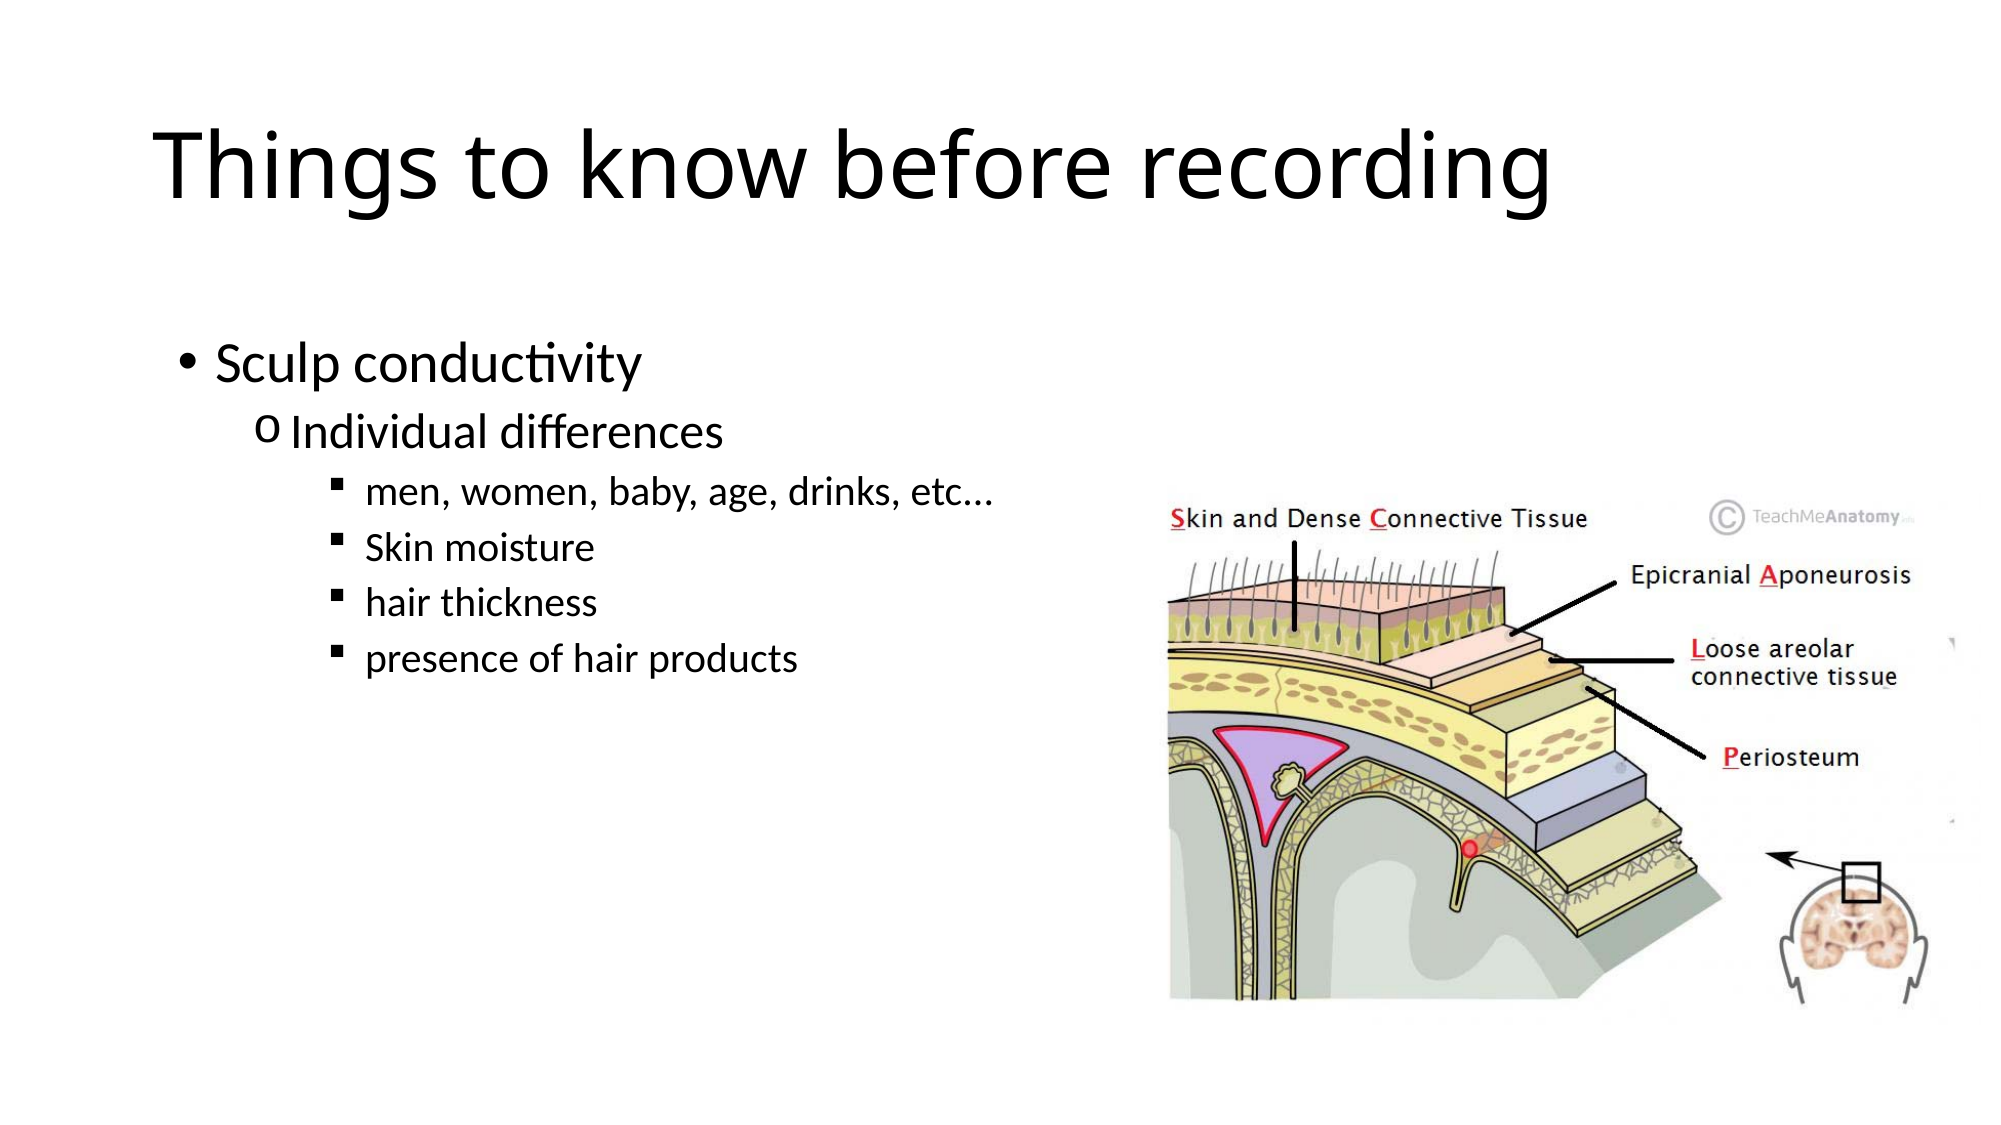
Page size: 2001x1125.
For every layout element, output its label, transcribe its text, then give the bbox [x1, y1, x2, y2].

picture [1135, 477, 1981, 1025]
text_box Sculp conductivity Individual differences men, women, baby, age, drinks, etc... Skin moisture hair thickness presence of hair products [162, 324, 1016, 1039]
title Things to know before recording [137, 59, 1863, 278]
